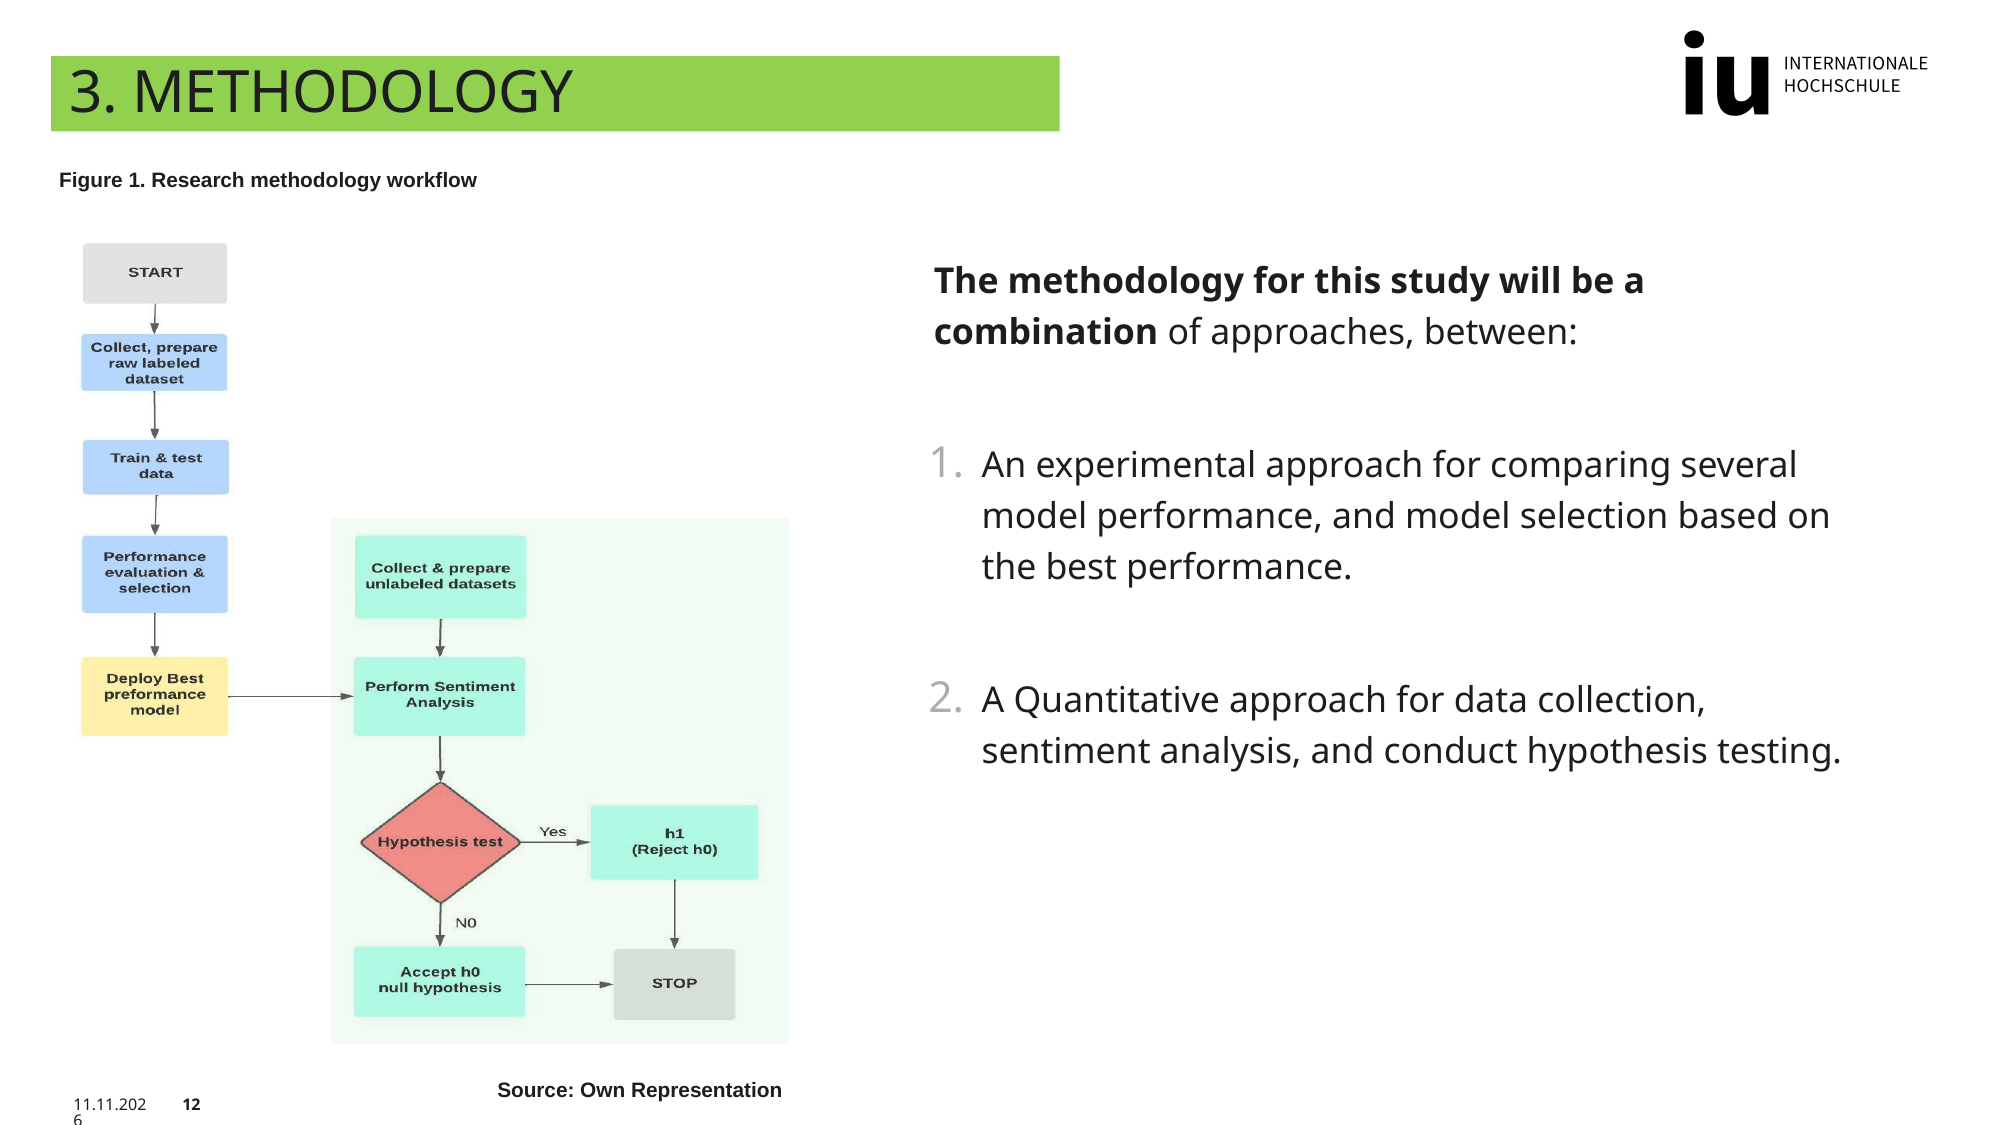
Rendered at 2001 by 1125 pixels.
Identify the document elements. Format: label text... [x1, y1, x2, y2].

slide_number 12 [157, 1093, 226, 1116]
list The methodology for this study will be a combination of approaches, between: An experimental approach for comparing several model performance, and model selection based on the best performance. A Quantitative approach for data collection, sentiment analysis, and conduct hypothesis testing. [928, 249, 1886, 817]
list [51, 219, 789, 1044]
text_box Figure 1. Research methodology workflow [44, 158, 531, 199]
picture [1628, 0, 1985, 172]
title 3. Methodology [51, 56, 1060, 132]
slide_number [73, 1093, 151, 1116]
text_box Source: Own Representation [482, 1068, 840, 1109]
